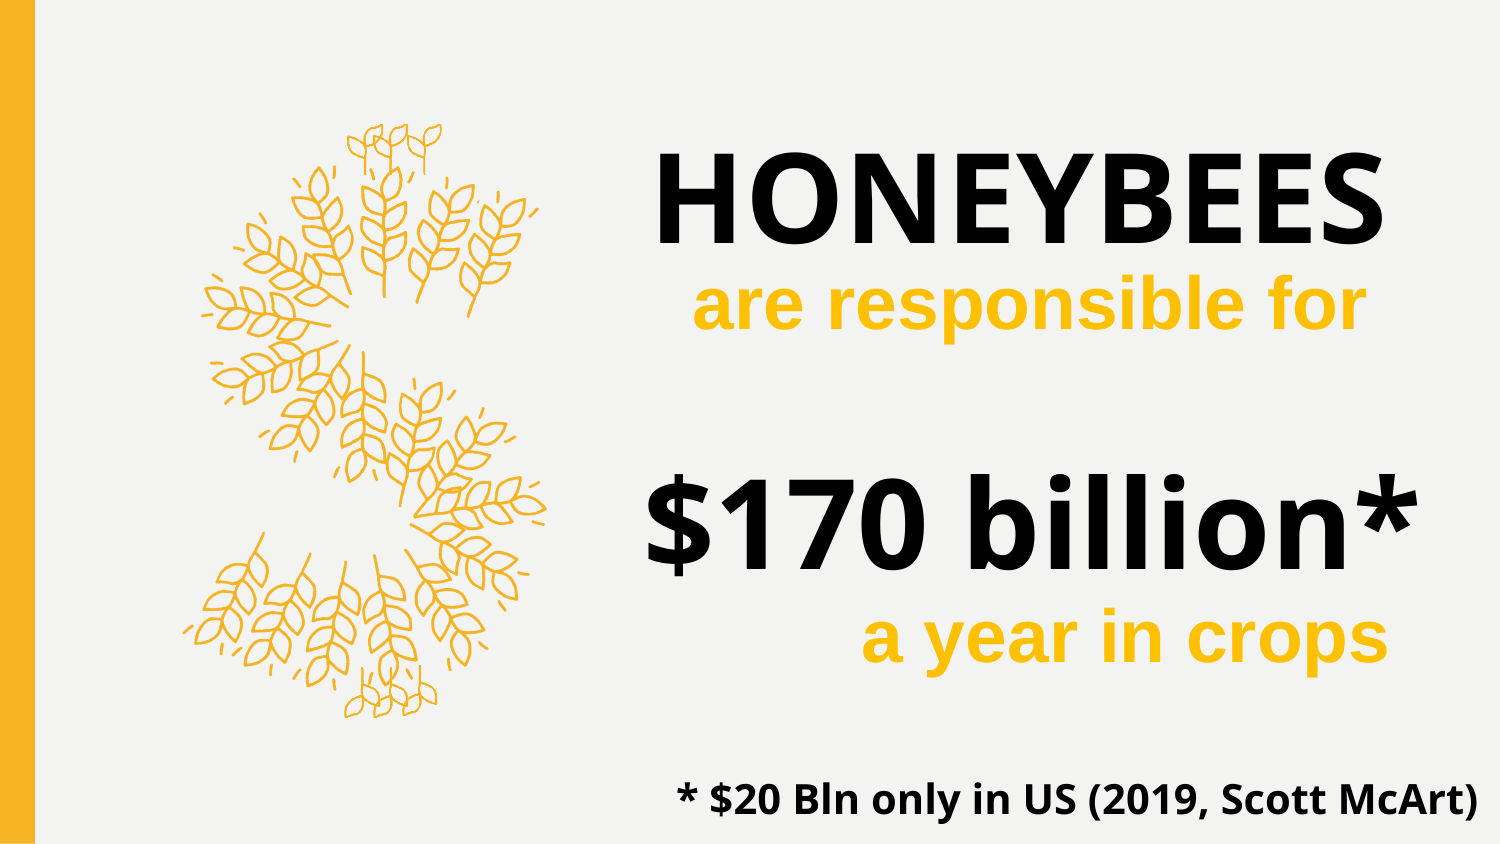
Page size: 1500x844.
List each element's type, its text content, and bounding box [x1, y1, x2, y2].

text_box $170 billion* [626, 437, 1472, 602]
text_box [145, 124, 577, 718]
text_box a year in crops [595, 580, 1406, 685]
text_box [0, 0, 35, 844]
text_box HONEYBEES [631, 110, 1406, 276]
text_box * $20 Bln only in US (2019, Scott McArt) [654, 765, 1500, 830]
text_box are responsible for [580, 247, 1383, 352]
